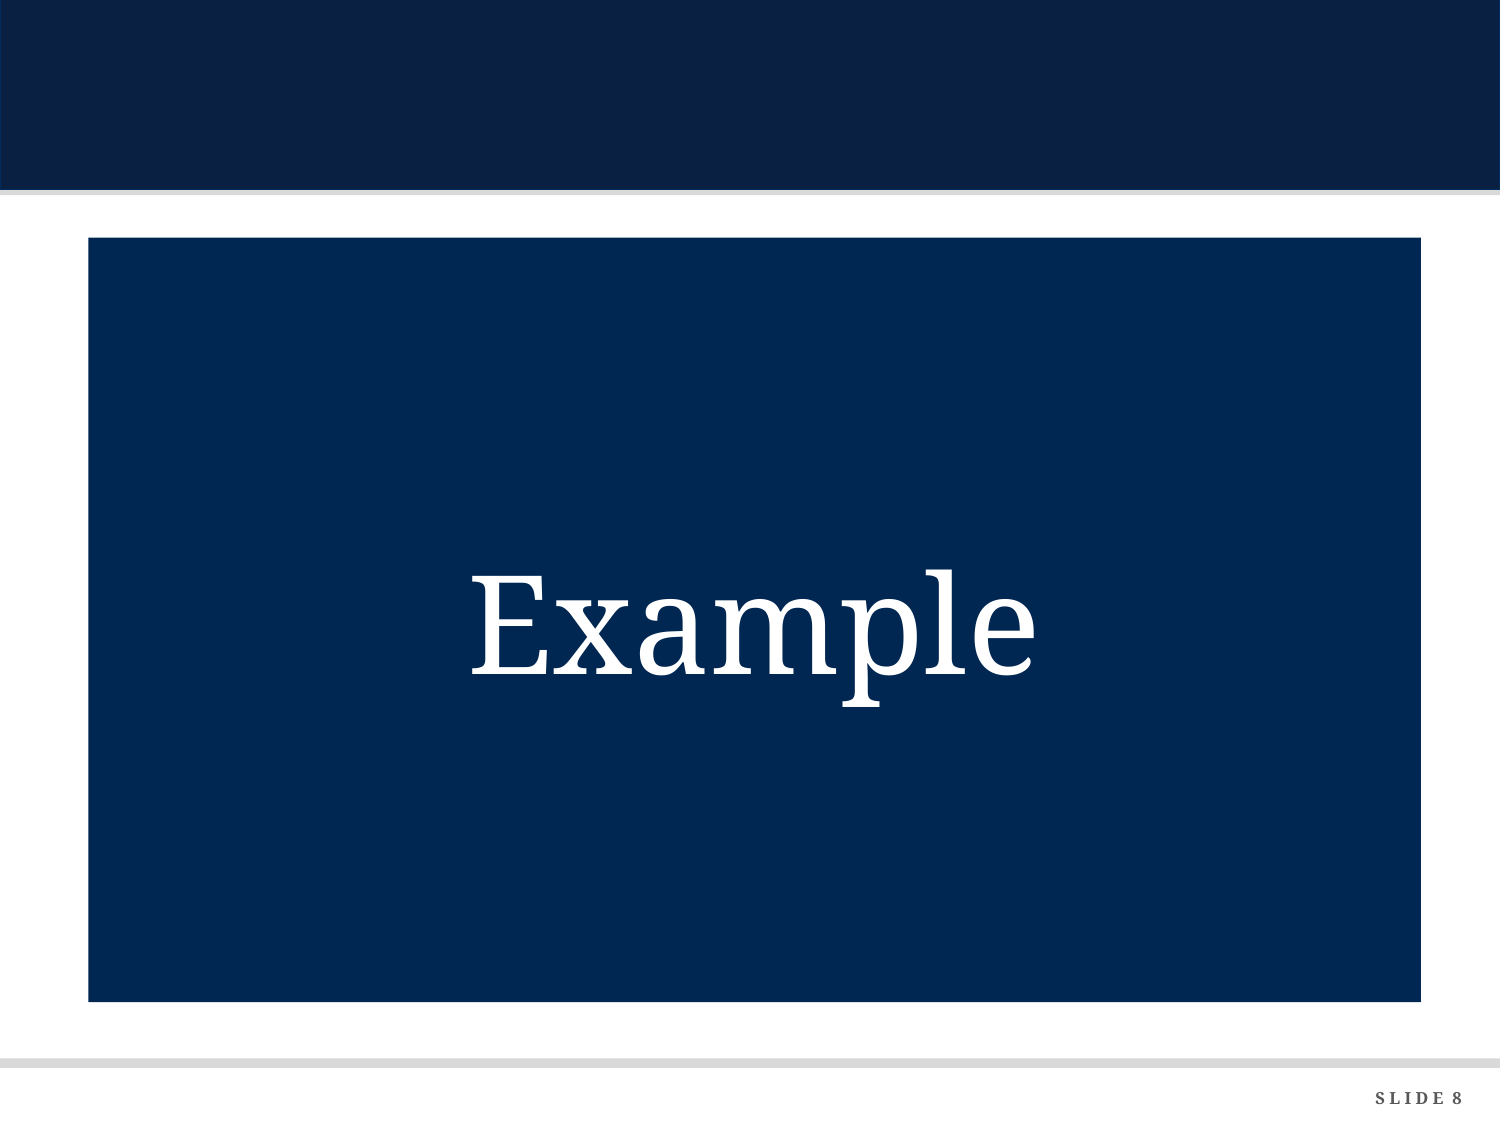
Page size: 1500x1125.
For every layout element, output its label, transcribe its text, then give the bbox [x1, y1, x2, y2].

list Example [88, 237, 1422, 1003]
